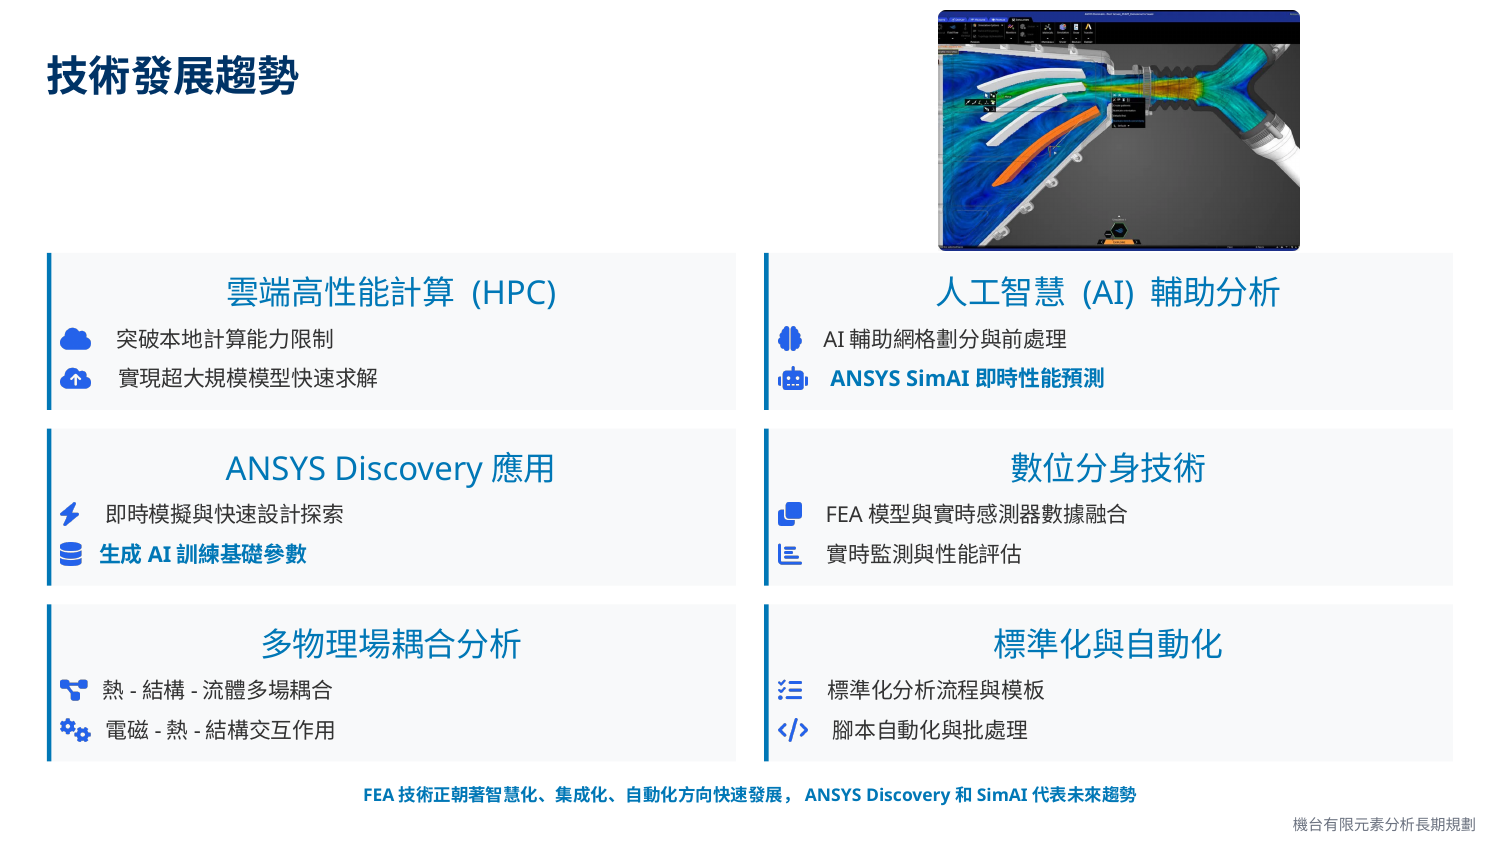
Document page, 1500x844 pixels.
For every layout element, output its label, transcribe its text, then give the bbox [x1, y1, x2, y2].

text_box 標準化與自動化 [993, 623, 1224, 663]
picture [778, 678, 802, 702]
text_box ANSYS SimAI即時性能預測 [830, 365, 1106, 392]
picture [778, 326, 802, 351]
text_box [46, 604, 52, 762]
picture [60, 542, 82, 566]
picture [60, 678, 88, 702]
text_box 機台有限元素分析長期規劃 [1285, 815, 1481, 834]
text_box [764, 604, 769, 762]
text_box FEA模型與實時感測器數據融合 [819, 500, 1130, 528]
picture [778, 718, 808, 742]
text_box [52, 252, 736, 410]
text_box [764, 428, 769, 586]
text_box AI輔助網格劃分與前處理 [817, 325, 1068, 352]
text_box [52, 604, 736, 762]
picture [60, 502, 79, 526]
text_box 生成AI訓練基礎參數 [99, 540, 308, 567]
text_box 數位分身技術 [1010, 447, 1207, 487]
text_box 實時監測與性能評估 [815, 540, 1023, 567]
text_box 電磁-熱-結構交互作用 [94, 716, 337, 743]
text_box 腳本自動化與批處理 [821, 716, 1029, 743]
text_box [769, 604, 1453, 762]
picture [60, 326, 91, 351]
picture [778, 502, 802, 526]
text_box 標準化分析流程與模板 [816, 676, 1046, 703]
text_box [769, 428, 1453, 586]
text_box 突破本地計算能力限制 [105, 325, 335, 352]
text_box [764, 252, 769, 410]
text_box 實現超大規模模型快速求解 [107, 365, 380, 392]
text_box [52, 428, 736, 586]
picture [60, 718, 91, 742]
picture [938, 10, 1300, 252]
text_box 雲端高性能計算 (HPC) [226, 271, 557, 312]
picture [778, 542, 802, 566]
text_box [46, 428, 52, 586]
text_box 多物理場耦合分析 [260, 623, 523, 663]
text_box 技術發展趨勢 [46, 49, 301, 101]
picture [778, 366, 808, 390]
text_box 人工智慧 (AI) 輔助分析 [935, 271, 1282, 312]
text_box [46, 252, 52, 410]
text_box 熱-結構-流體多場耦合 [91, 676, 334, 703]
text_box [769, 252, 1453, 410]
text_box ANSYS Discovery應用 [225, 447, 558, 487]
picture [60, 366, 91, 390]
text_box 即時模擬與快速設計探索 [94, 500, 345, 528]
text_box FEA技術正朝著智慧化、集成化、自動化方向快速發展，ANSYS Discovery和SimAI代表未來趨勢 [362, 783, 1138, 805]
